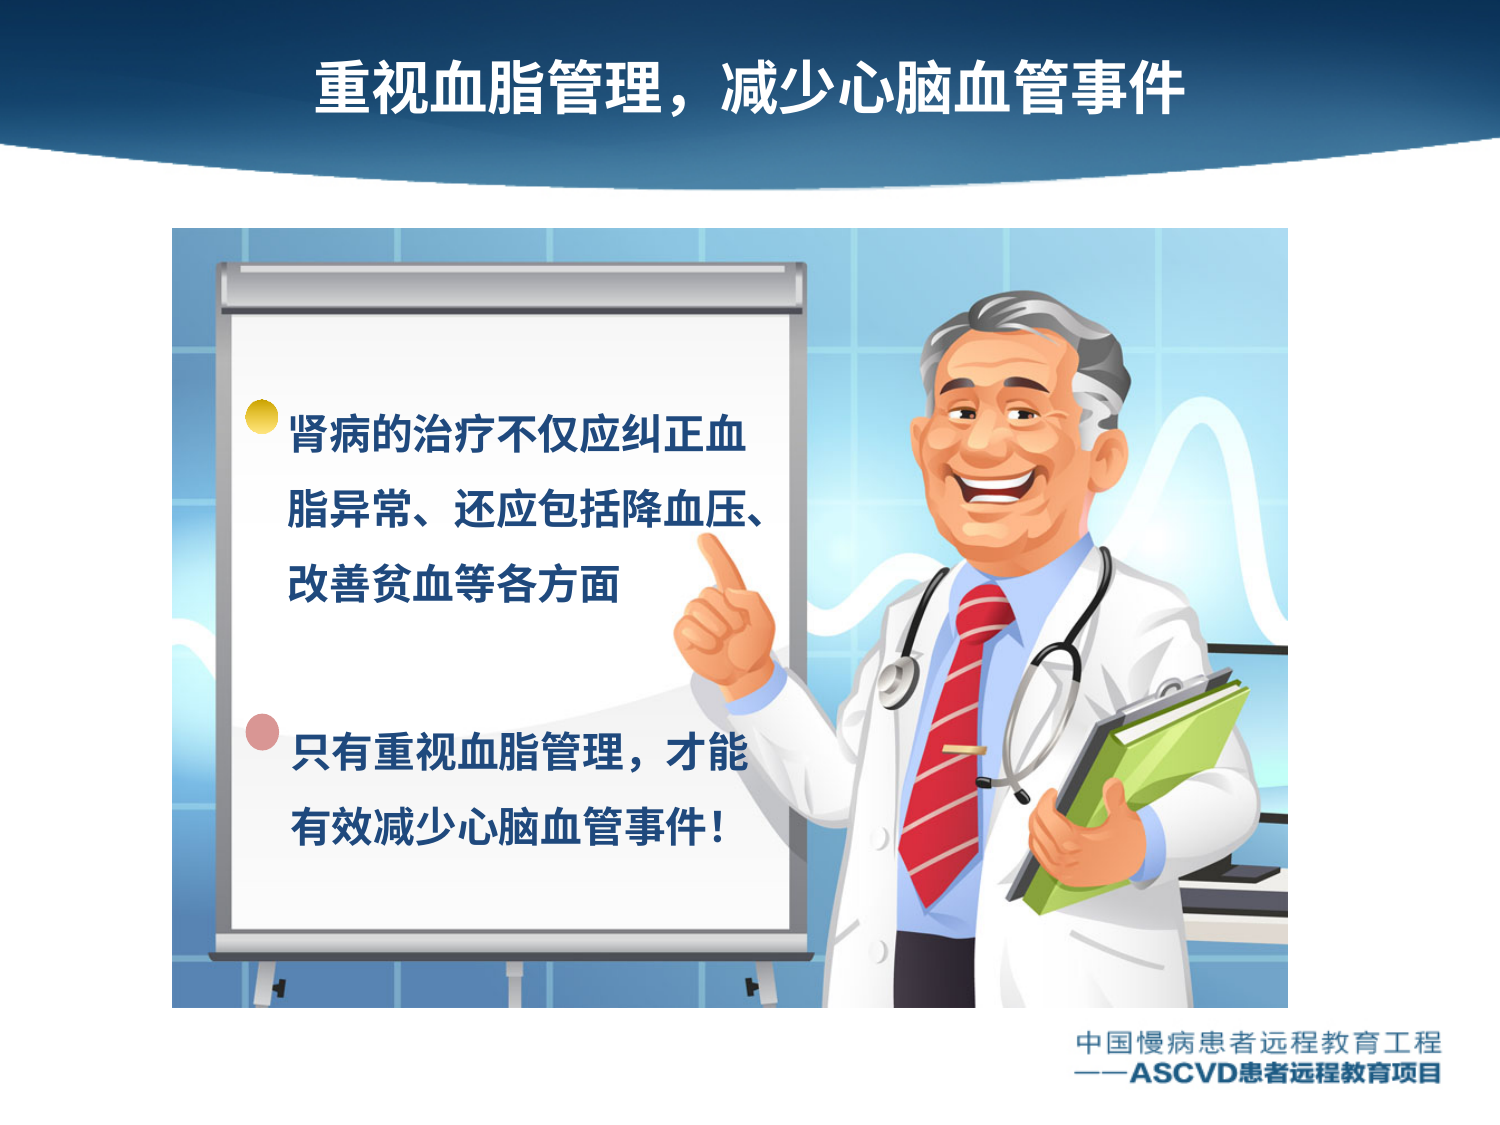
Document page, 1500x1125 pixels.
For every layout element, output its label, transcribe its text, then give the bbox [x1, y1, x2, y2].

title 重视血脂管理，减少心脑血管事件 [0, 0, 1500, 173]
picture [0, 173, 1500, 1125]
